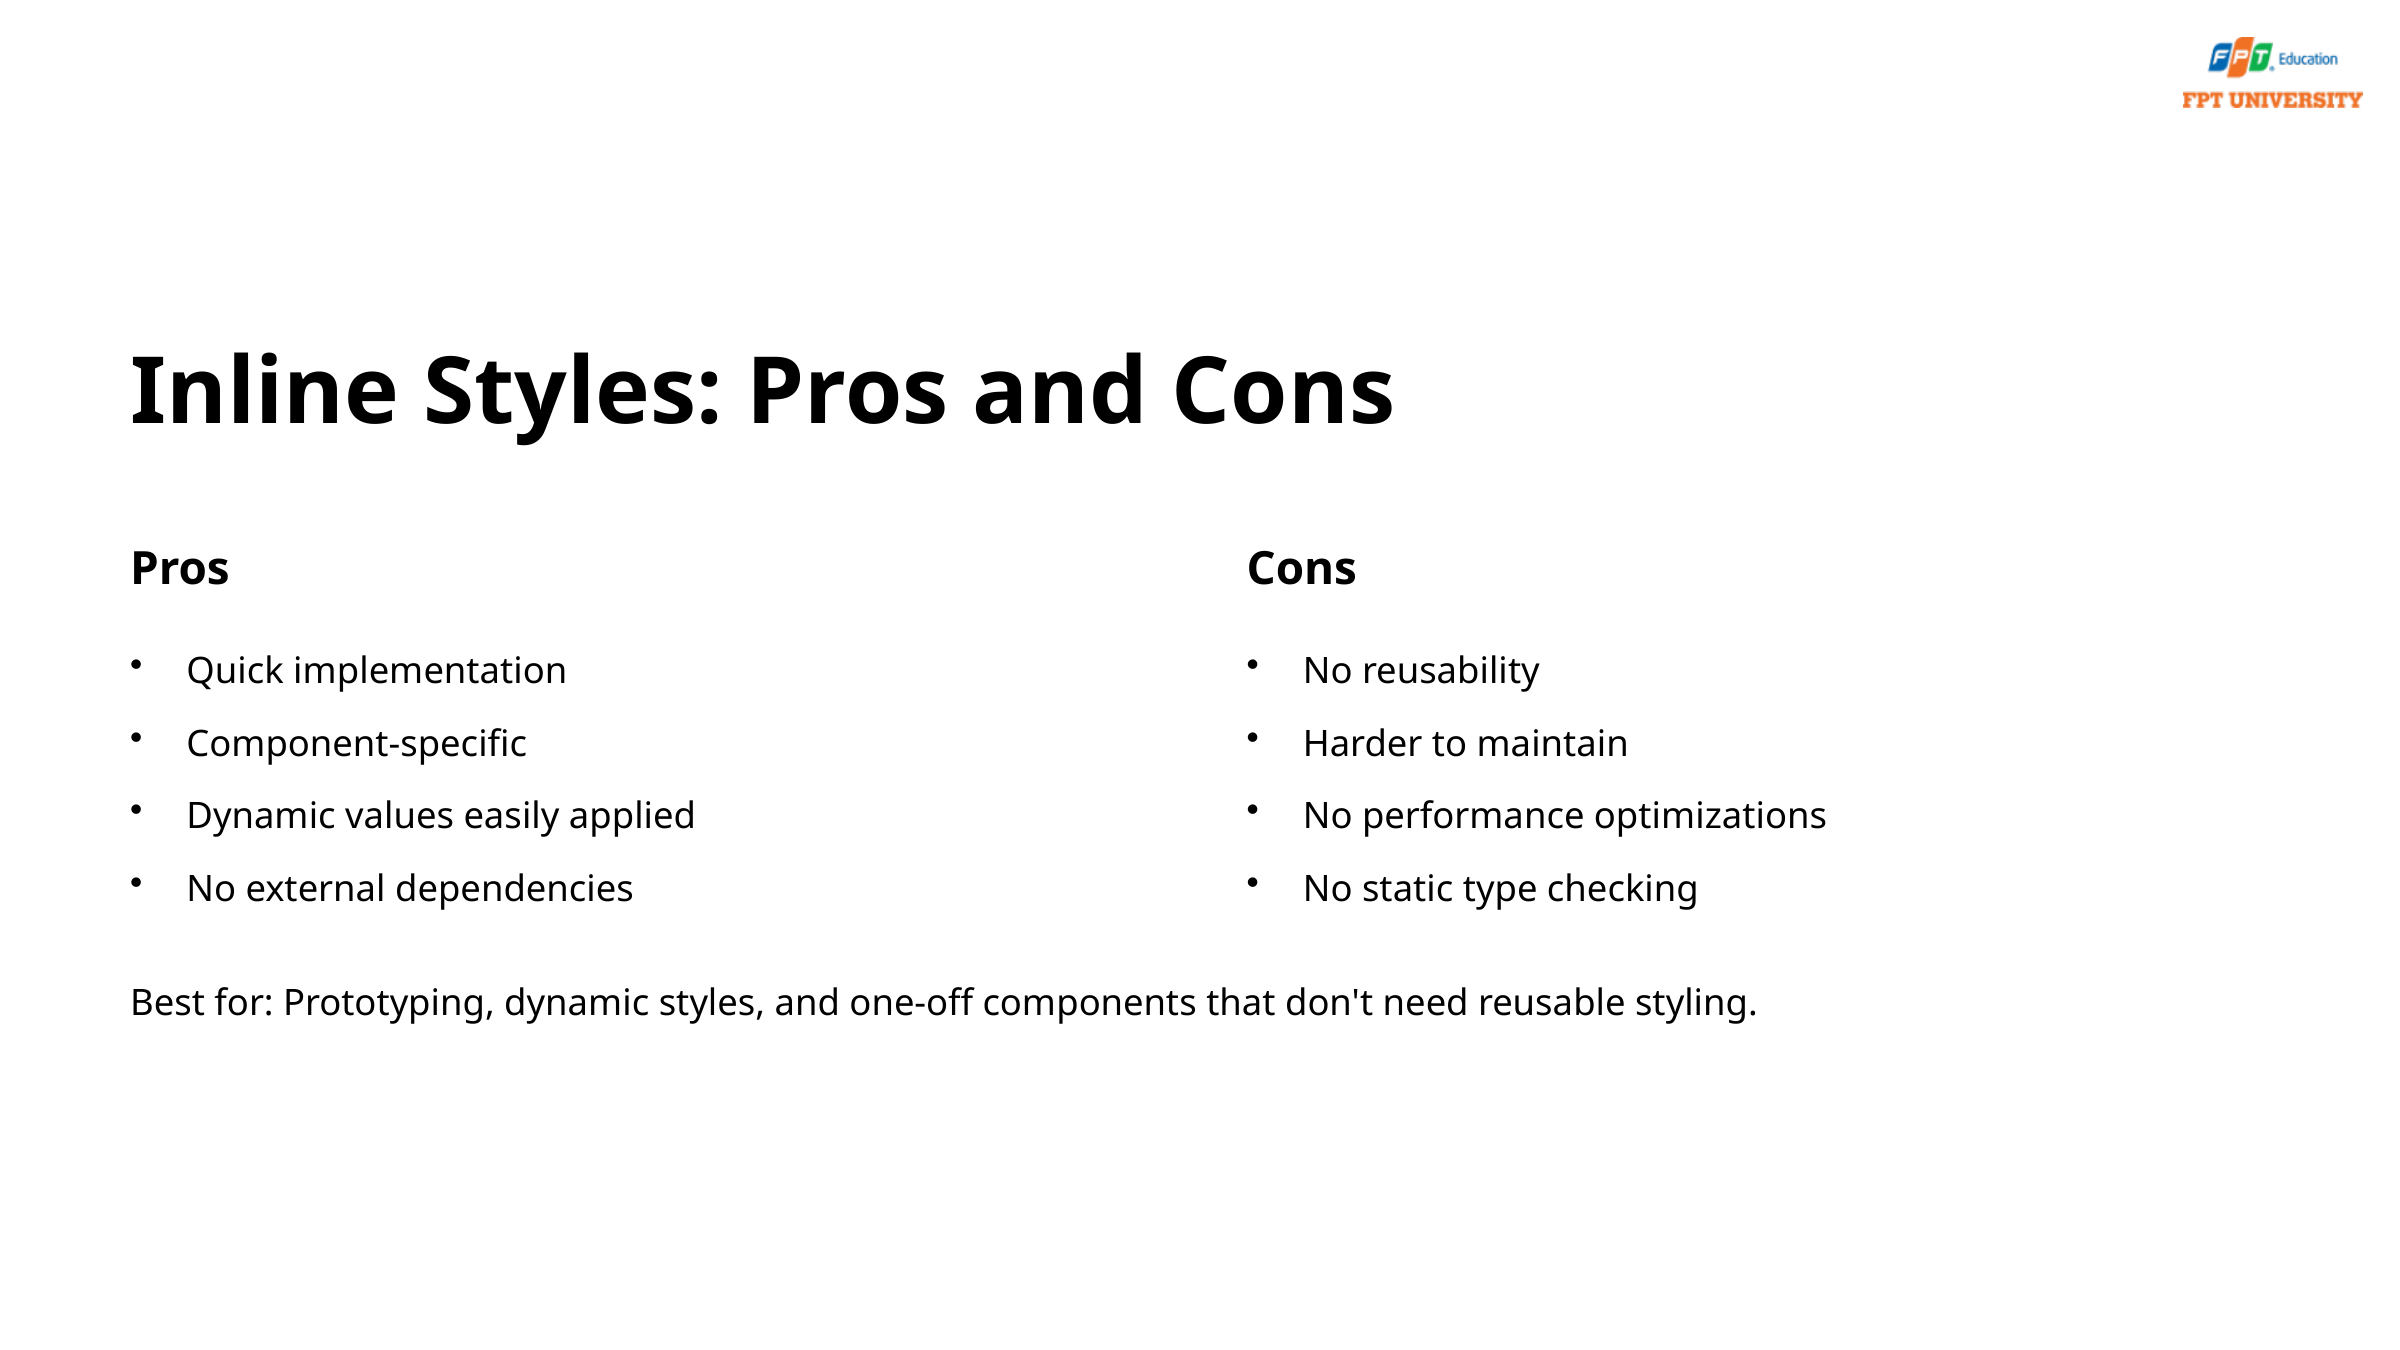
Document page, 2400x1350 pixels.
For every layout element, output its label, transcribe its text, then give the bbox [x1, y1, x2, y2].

text_box Quick implementation [130, 631, 1155, 691]
text_box Harder to maintain [1246, 703, 2271, 764]
text_box Pros [130, 536, 596, 595]
text_box Cons [1246, 536, 1712, 595]
picture [2182, 37, 2363, 108]
text_box No static type checking [1246, 849, 2271, 909]
text_box Component-specific [130, 703, 1155, 764]
text_box No external dependencies [130, 849, 1155, 909]
text_box Best for: Prototyping, dynamic styles, and one-off components that don't need reusable styling. [130, 963, 2270, 1023]
text_box Dynamic values easily applied [130, 776, 1155, 836]
text_box No reusability [1246, 631, 2271, 691]
text_box No performance optimizations [1246, 776, 2271, 836]
text_box Inline Styles: Pros and Cons [130, 326, 1395, 444]
